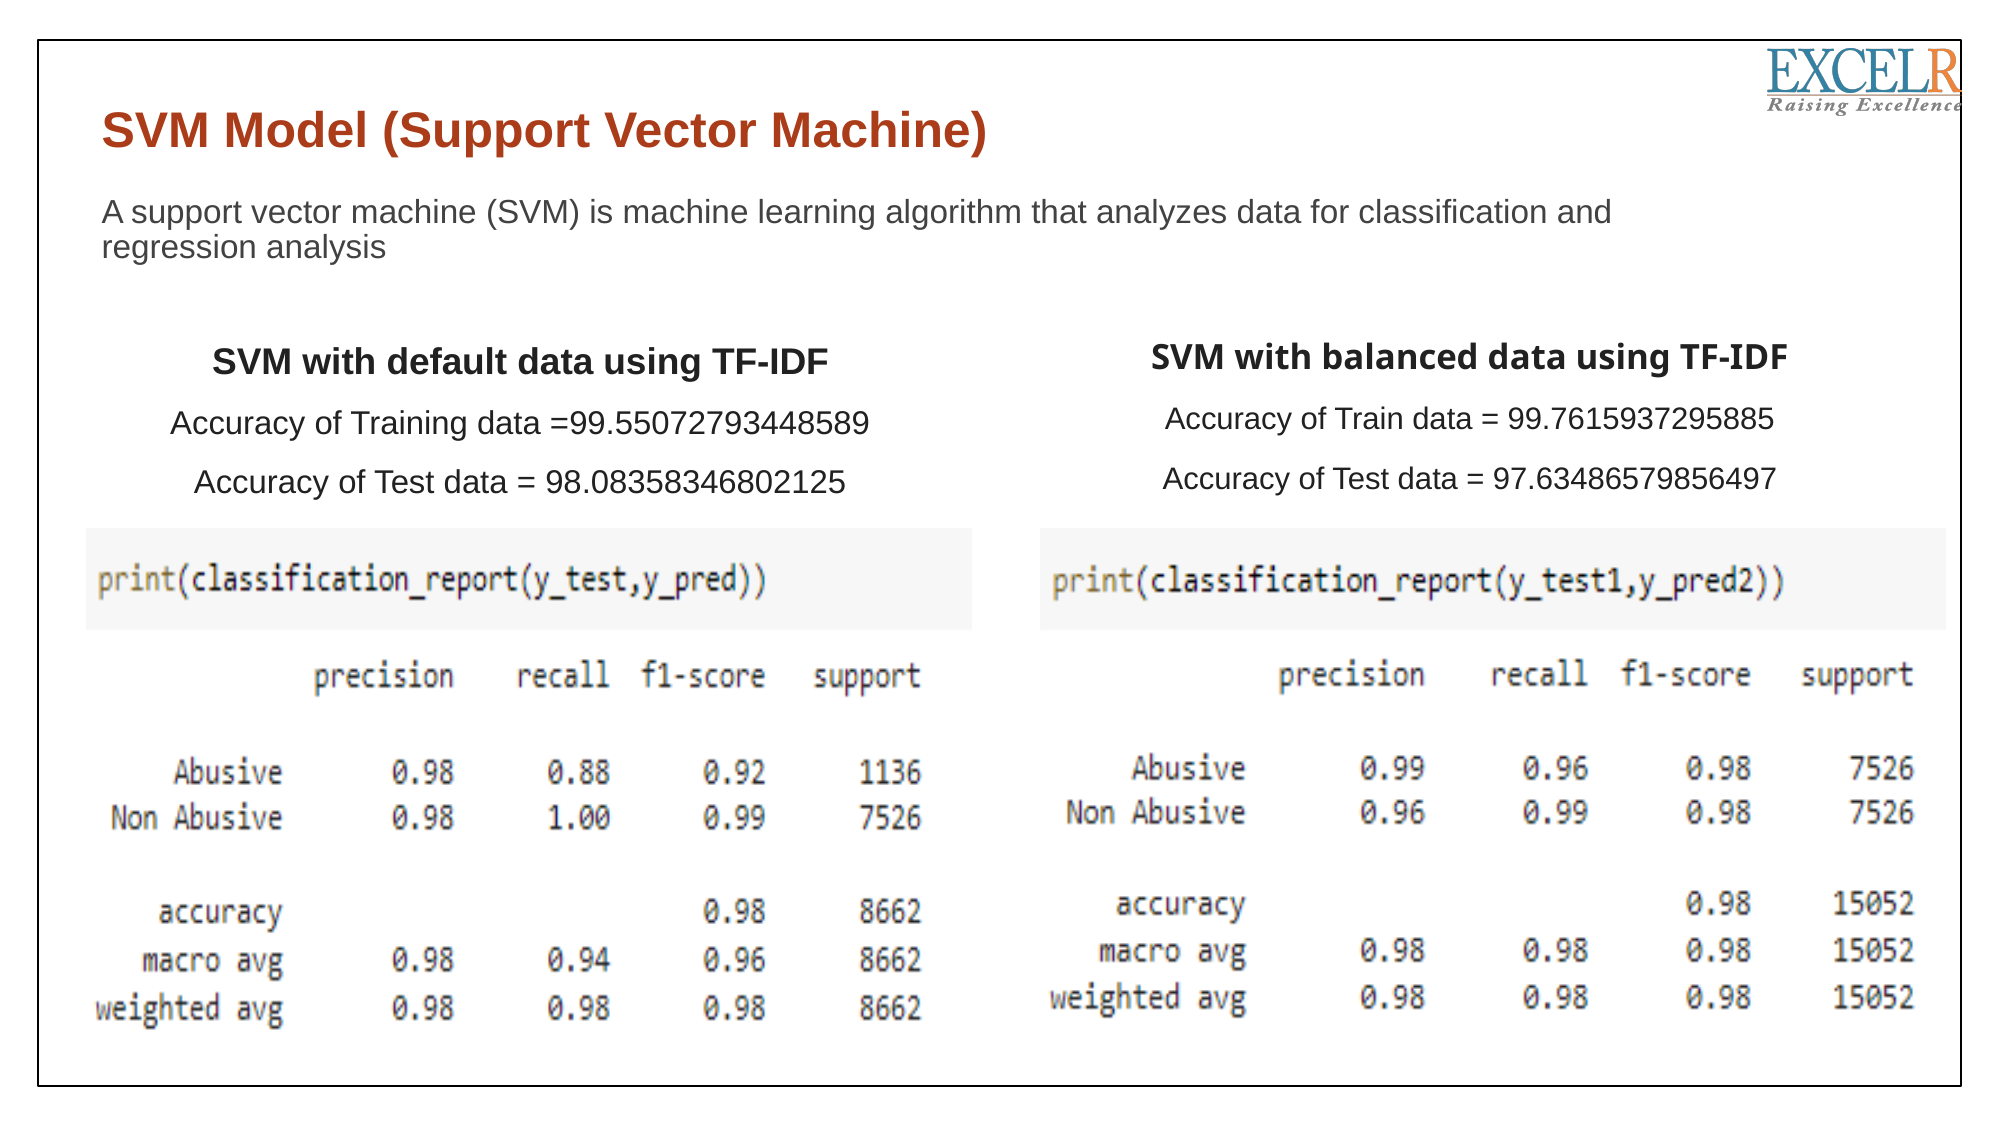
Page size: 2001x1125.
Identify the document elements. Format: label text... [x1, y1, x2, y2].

list SVM with balanced data using TF-IDF Accuracy of Train data = 99.7615937295885 Accuracy of Test data = 97.63486579856497 [1061, 301, 1842, 504]
picture [86, 528, 972, 1058]
picture [1039, 528, 1946, 1080]
list SVM with default data using TF-IDF Accuracy of Training data =99.55072793448589 Accuracy of Test data = 98.08358346802125 [110, 306, 891, 509]
picture [1766, 47, 1963, 116]
title SVM Model (Support Vector Machine) A support vector machine (SVM) is machine learning algorithm that analyzes data for classification and regression analysis [86, 74, 1707, 297]
